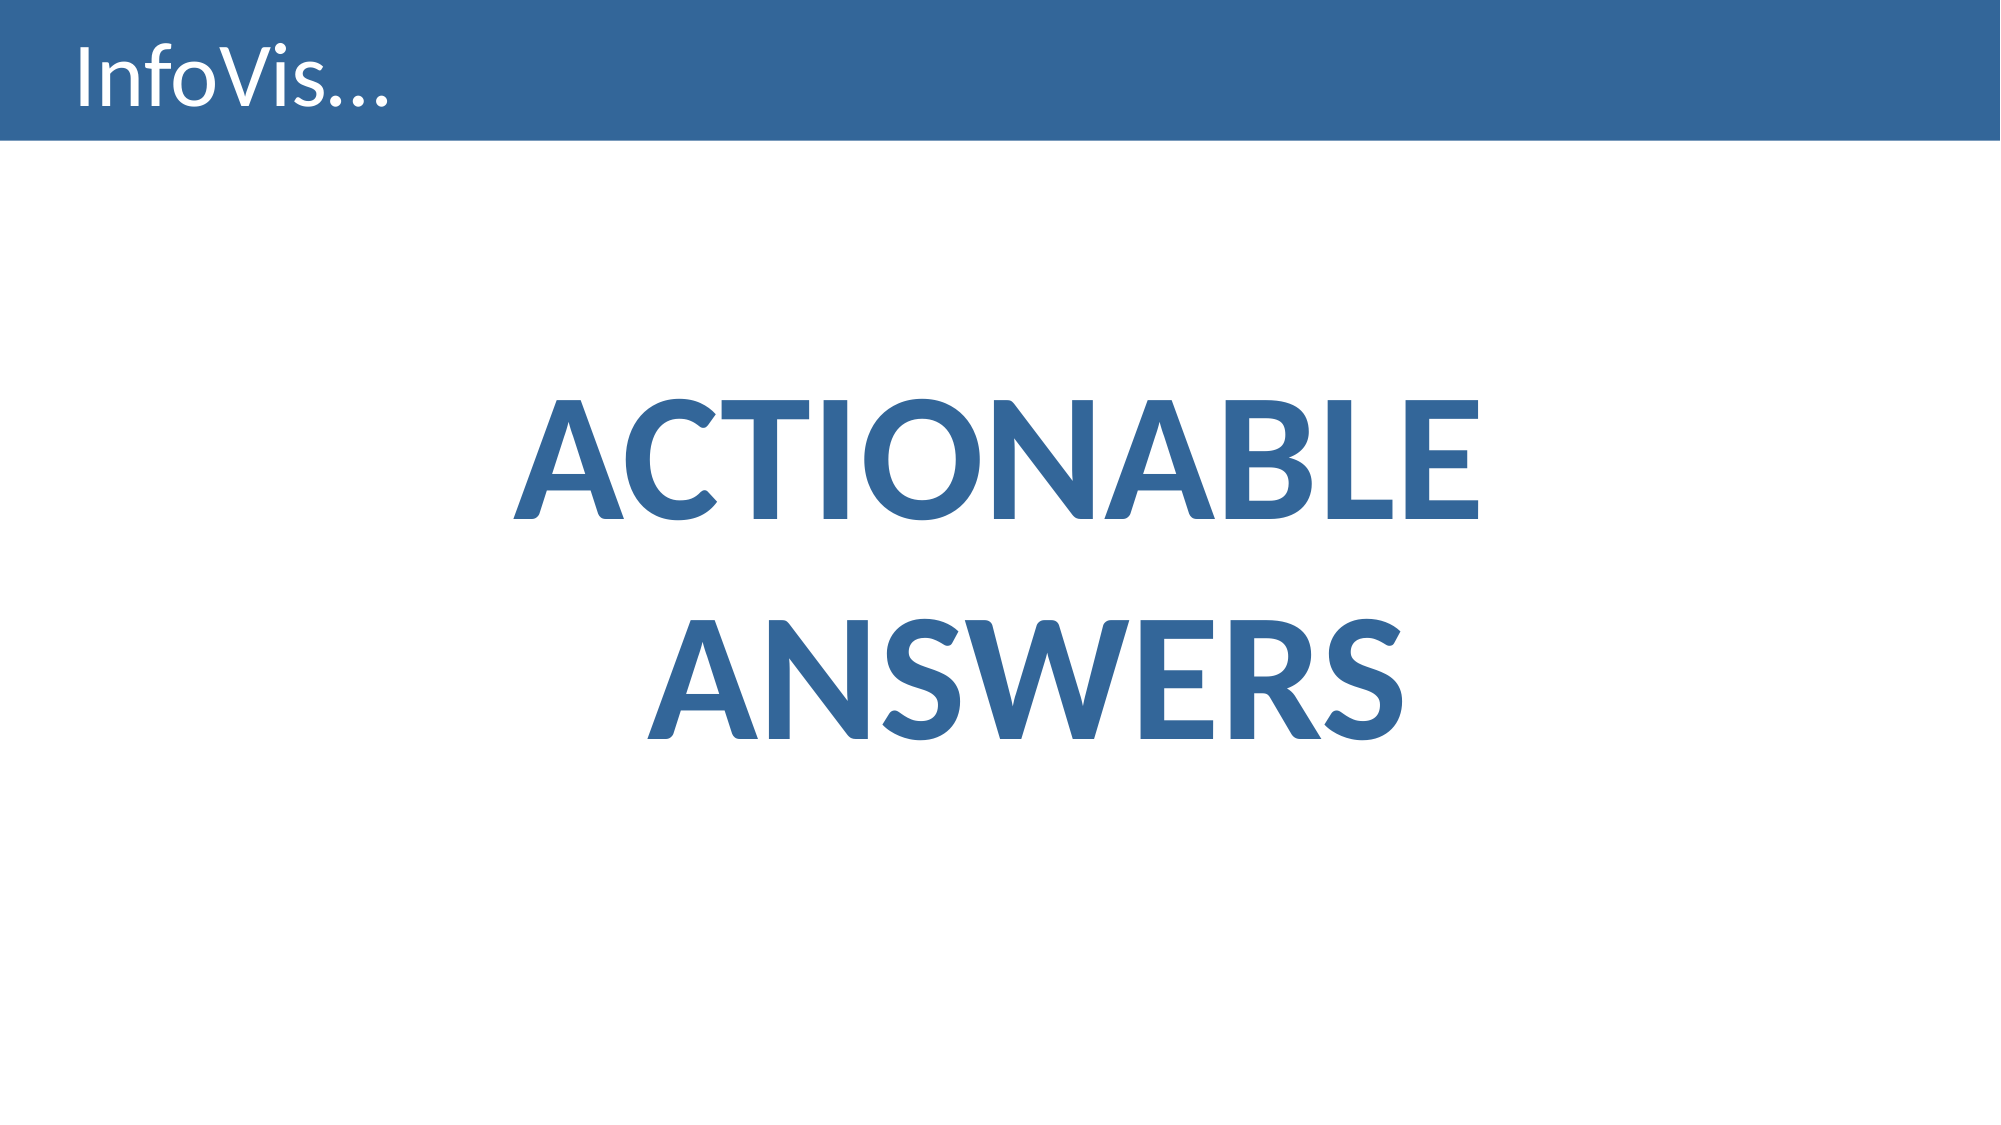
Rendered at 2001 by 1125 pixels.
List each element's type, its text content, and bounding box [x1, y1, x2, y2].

title InfoVis… [0, 0, 2000, 141]
list ACTIONABLE ANSWERS [99, 210, 1900, 1067]
